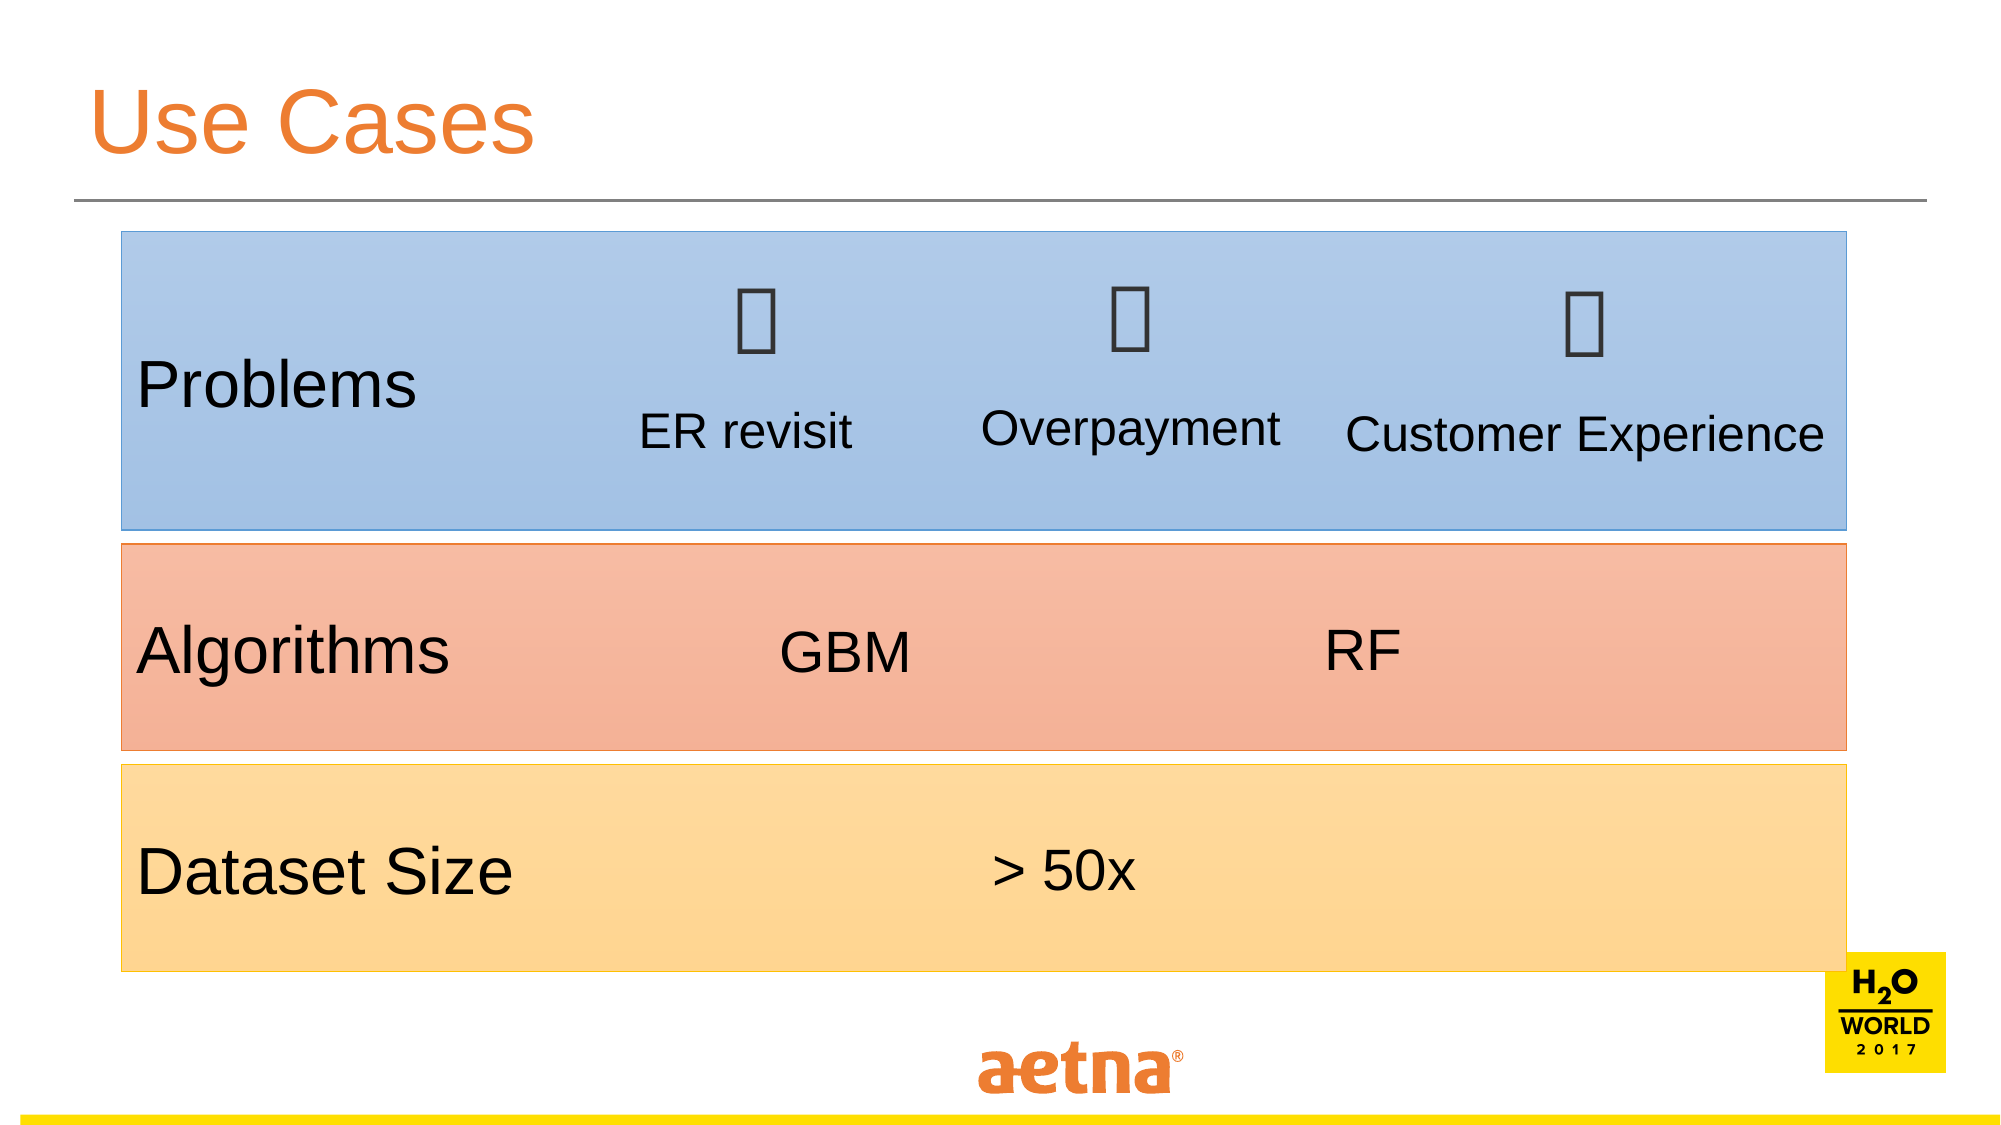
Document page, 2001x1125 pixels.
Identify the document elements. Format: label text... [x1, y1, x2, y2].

text_box Problems [121, 231, 1847, 531]
text_box Algorithms [121, 543, 1847, 751]
text_box Dataset Size [121, 764, 1847, 972]
picture [1825, 952, 1946, 1073]
text_box  Customer Experience [1400, 266, 1771, 524]
text_box GBM [764, 606, 927, 692]
text_box > 50x [977, 825, 1152, 910]
text_box RF [1309, 604, 1417, 690]
text_box  Overpayment [1020, 260, 1241, 465]
text_box  ER revisit [645, 263, 846, 492]
title Use Cases [73, 63, 1625, 184]
